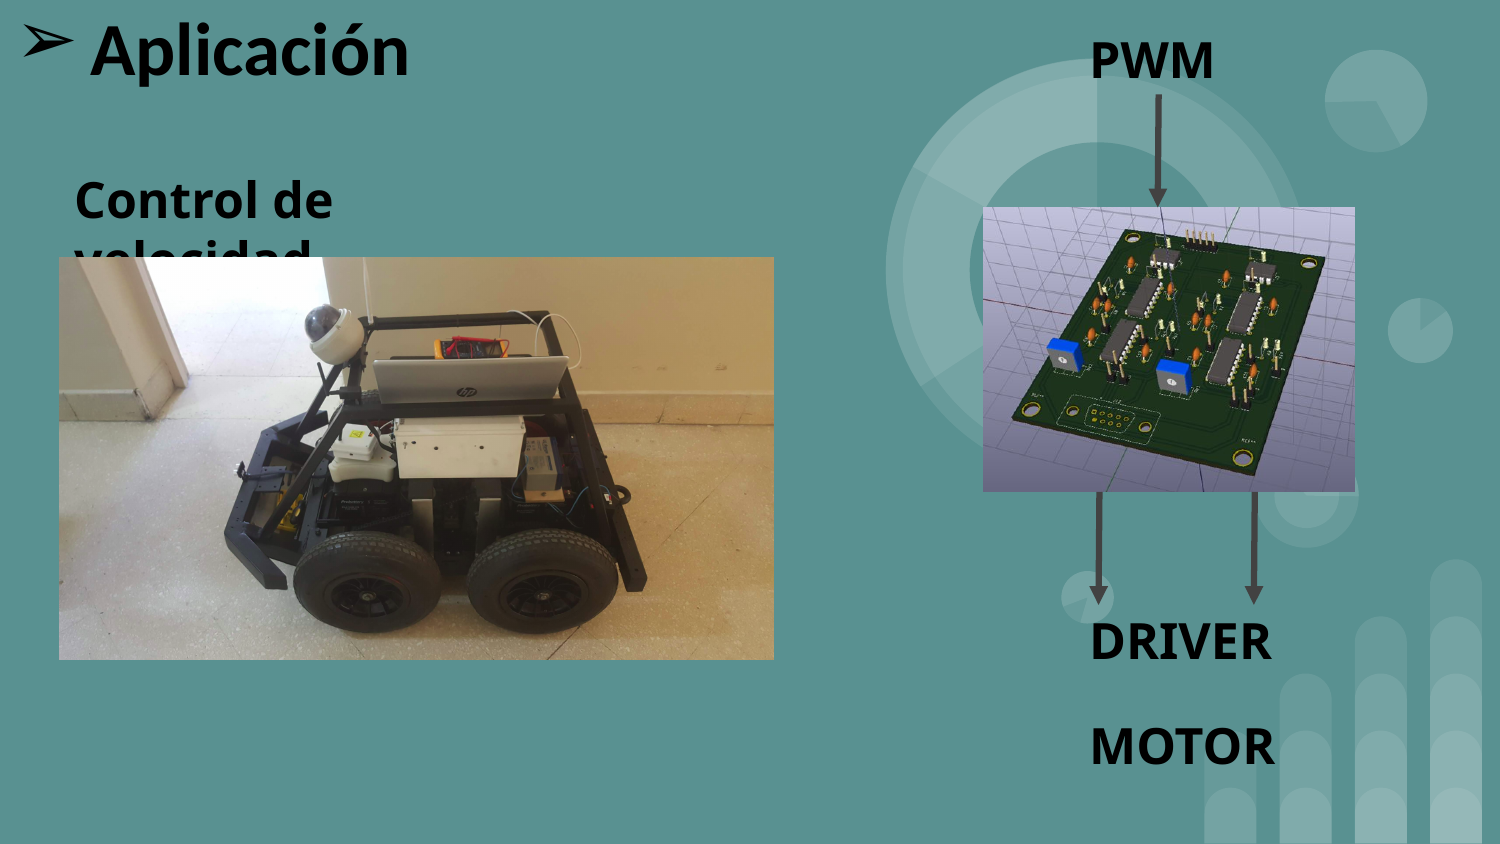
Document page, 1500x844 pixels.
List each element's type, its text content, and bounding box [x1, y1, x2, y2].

picture [983, 207, 1355, 493]
picture [58, 257, 774, 660]
text_box DRIVER [1074, 594, 1295, 675]
text_box PWM [1074, 13, 1244, 95]
title Aplicación [0, 0, 800, 91]
text_box MOTOR [1074, 699, 1295, 780]
text_box Control de velocidad [59, 153, 592, 235]
